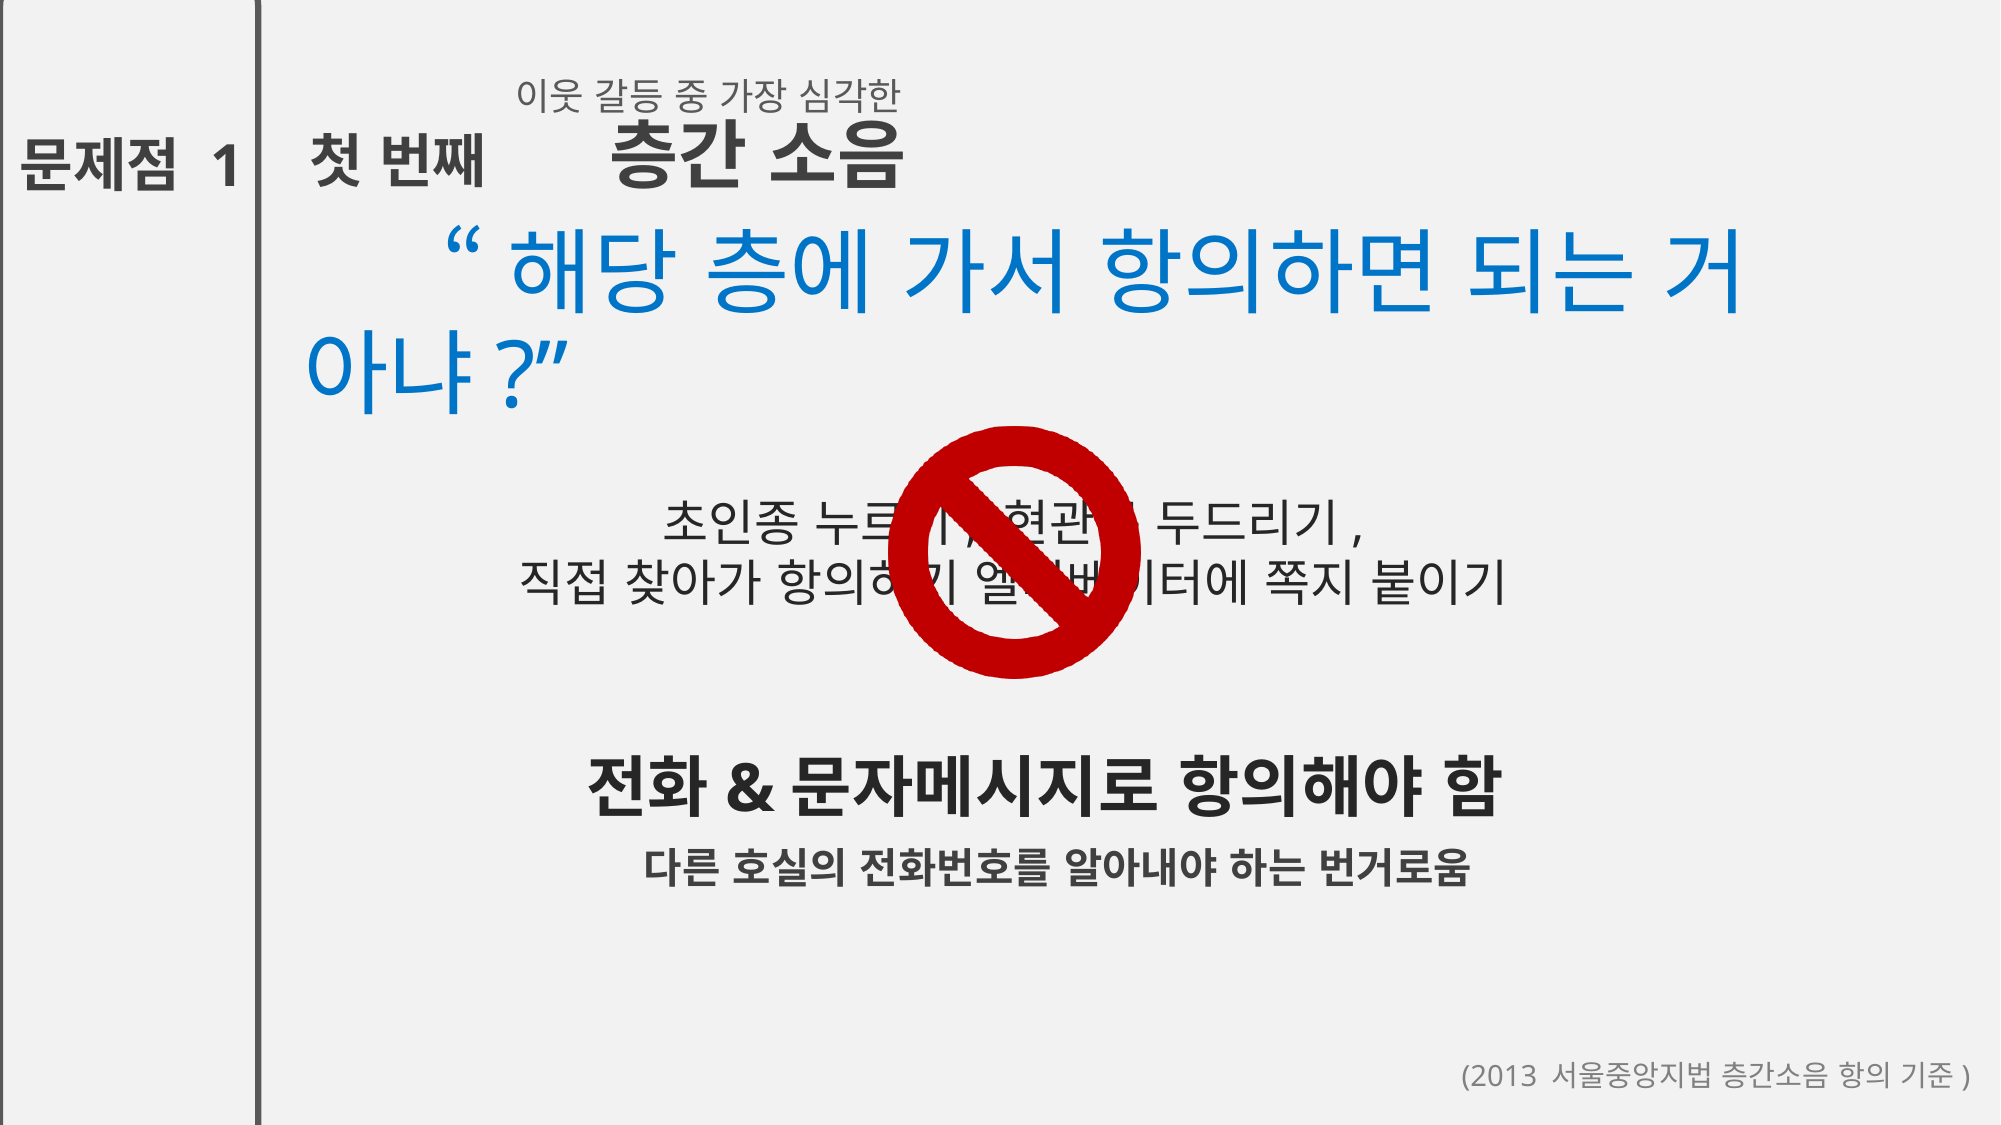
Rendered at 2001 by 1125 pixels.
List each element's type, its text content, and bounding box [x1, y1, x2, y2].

title “해당 층에 가서 항의하면 되는 거 아냐?” [288, 218, 1829, 436]
text_box 초인종 누르기, 현관문 두드리기, 직접 찾아가 항의하기 엘리베이터에 쪽지 붙이기 [504, 484, 854, 619]
text_box (2013 서울중앙지법 층간소음 항의 기준) [1296, 1049, 1985, 1100]
text_box 이웃 갈등 중 가장 심각한 [500, 65, 918, 126]
text_box 초인종 누르기, 현관문 두드리기, 직접 찾아가 항의하기 엘리베이터에 쪽지 붙이기 [1174, 484, 1524, 619]
text_box 전화&문자메시지로 항의해야 함 [571, 737, 1520, 832]
text_box 다른 호실의 전화번호를 알아내야 하는 번거로움 [629, 834, 1488, 899]
text_box 첫 번째 층간 소음 [294, 100, 922, 206]
text_box [0, 0, 260, 1125]
text_box 문제점 1 [4, 120, 259, 206]
picture [854, 392, 1174, 712]
